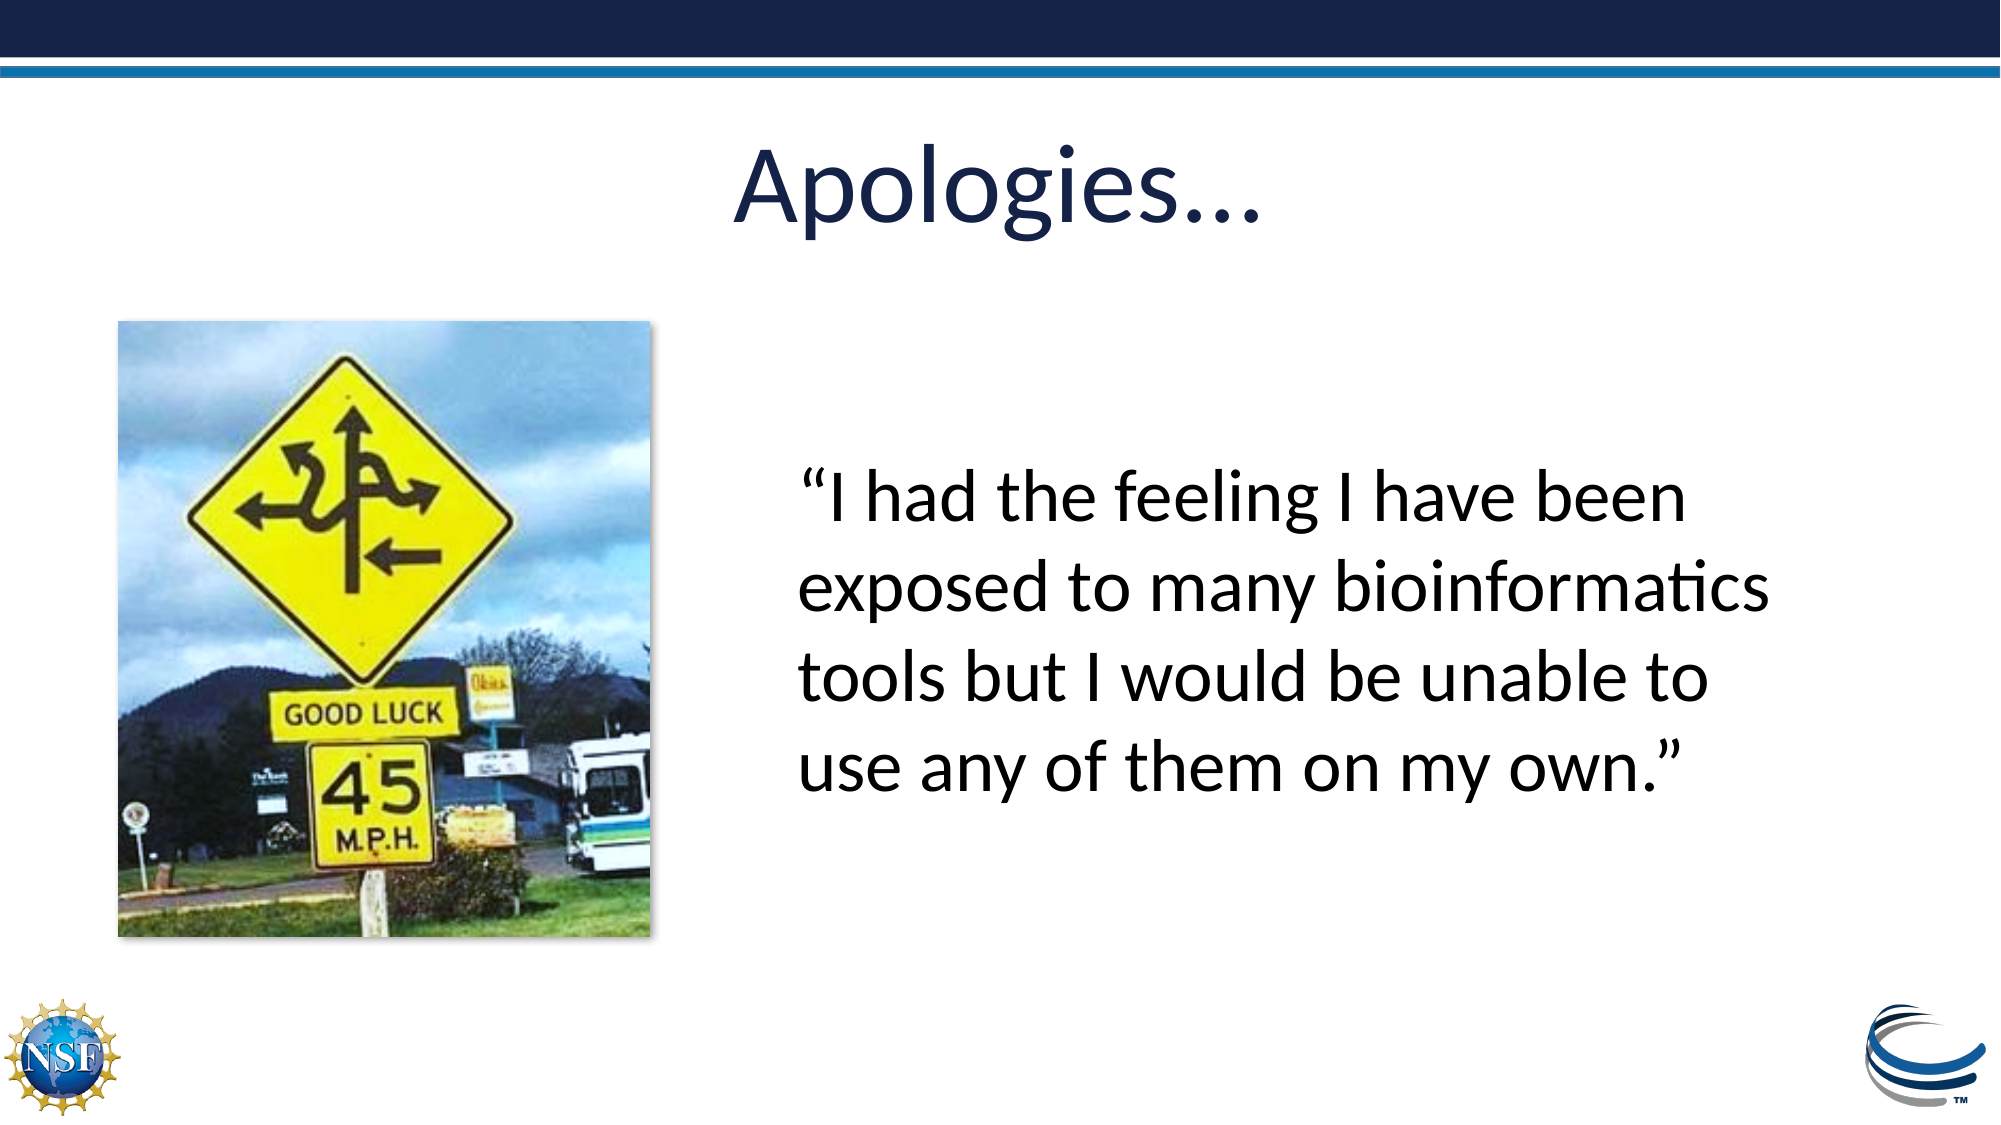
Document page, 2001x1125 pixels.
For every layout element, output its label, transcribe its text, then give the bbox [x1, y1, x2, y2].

text_box Apologies... [0, 84, 2000, 255]
picture [1838, 976, 2001, 1125]
text_box “I had the feeling I have been exposed to many bioinformatics tools but I would be unable to use any of them on my own.” [782, 439, 1806, 815]
picture [2, 996, 122, 1117]
picture [118, 321, 650, 937]
